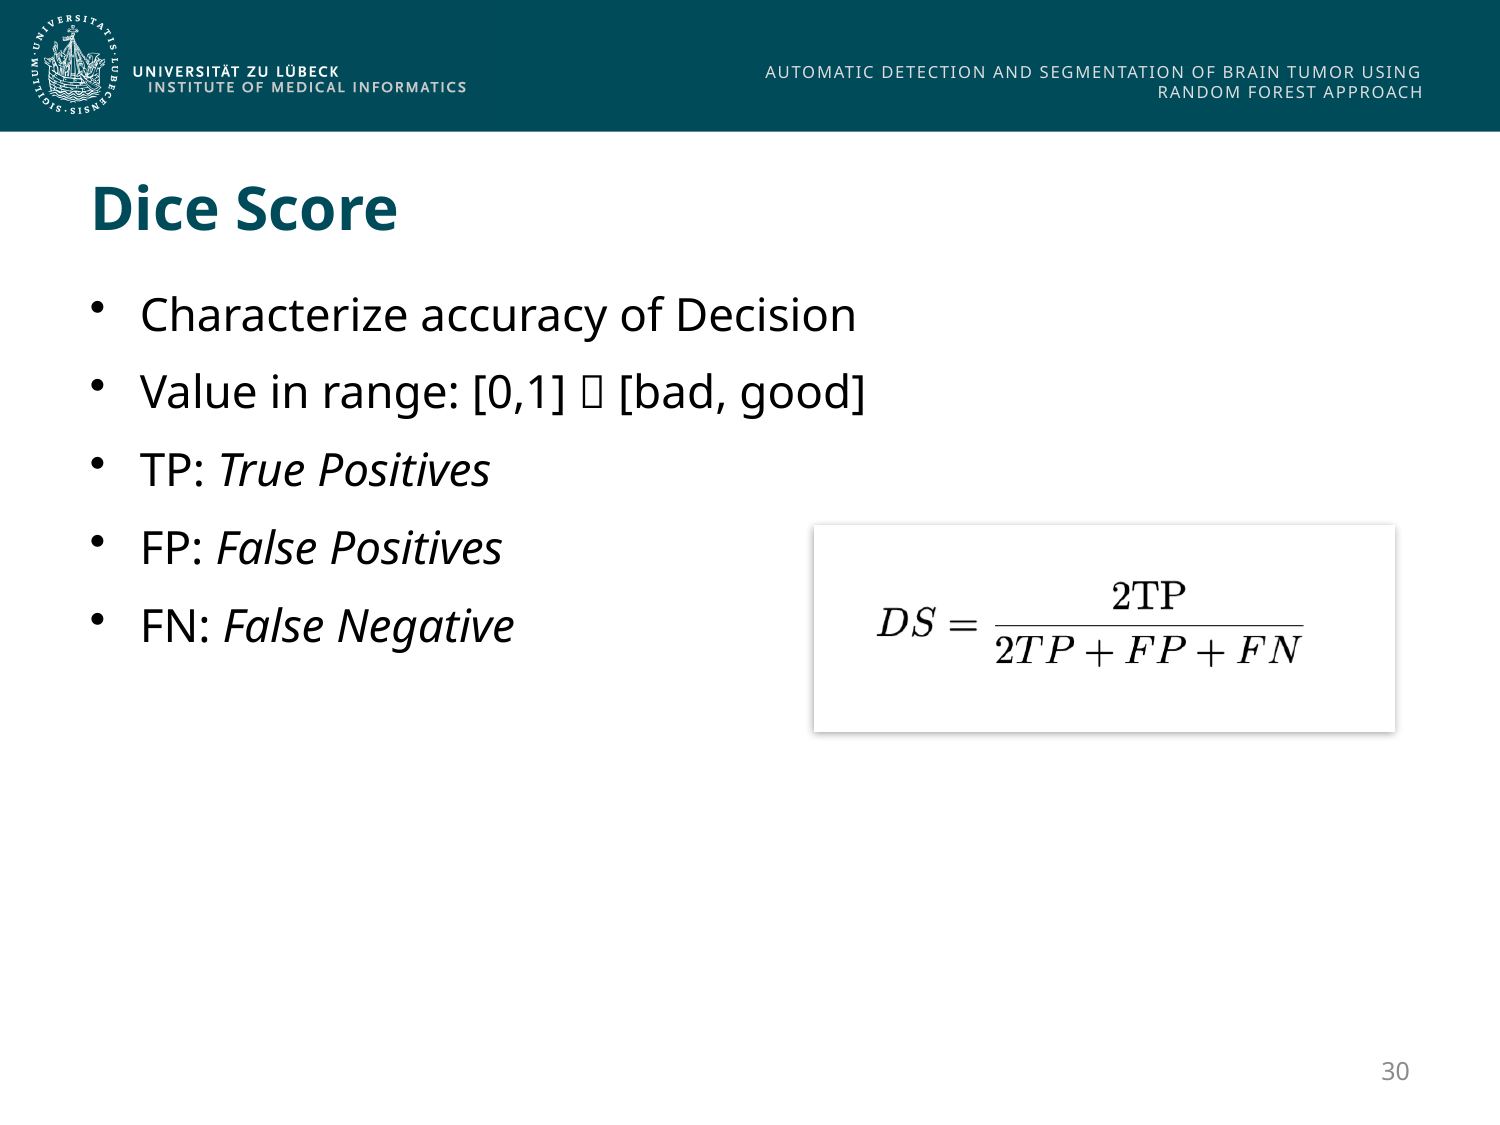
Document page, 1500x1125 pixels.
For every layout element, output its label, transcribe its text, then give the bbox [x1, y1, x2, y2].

list Characterize accuracy of Decision Value in range: [0,1]  [bad, good] TP: True Positives FP: False Positives FN: False Negative [74, 277, 936, 1024]
title Dice Score [75, 159, 1425, 252]
picture [0, 0, 497, 130]
picture [815, 526, 1393, 730]
